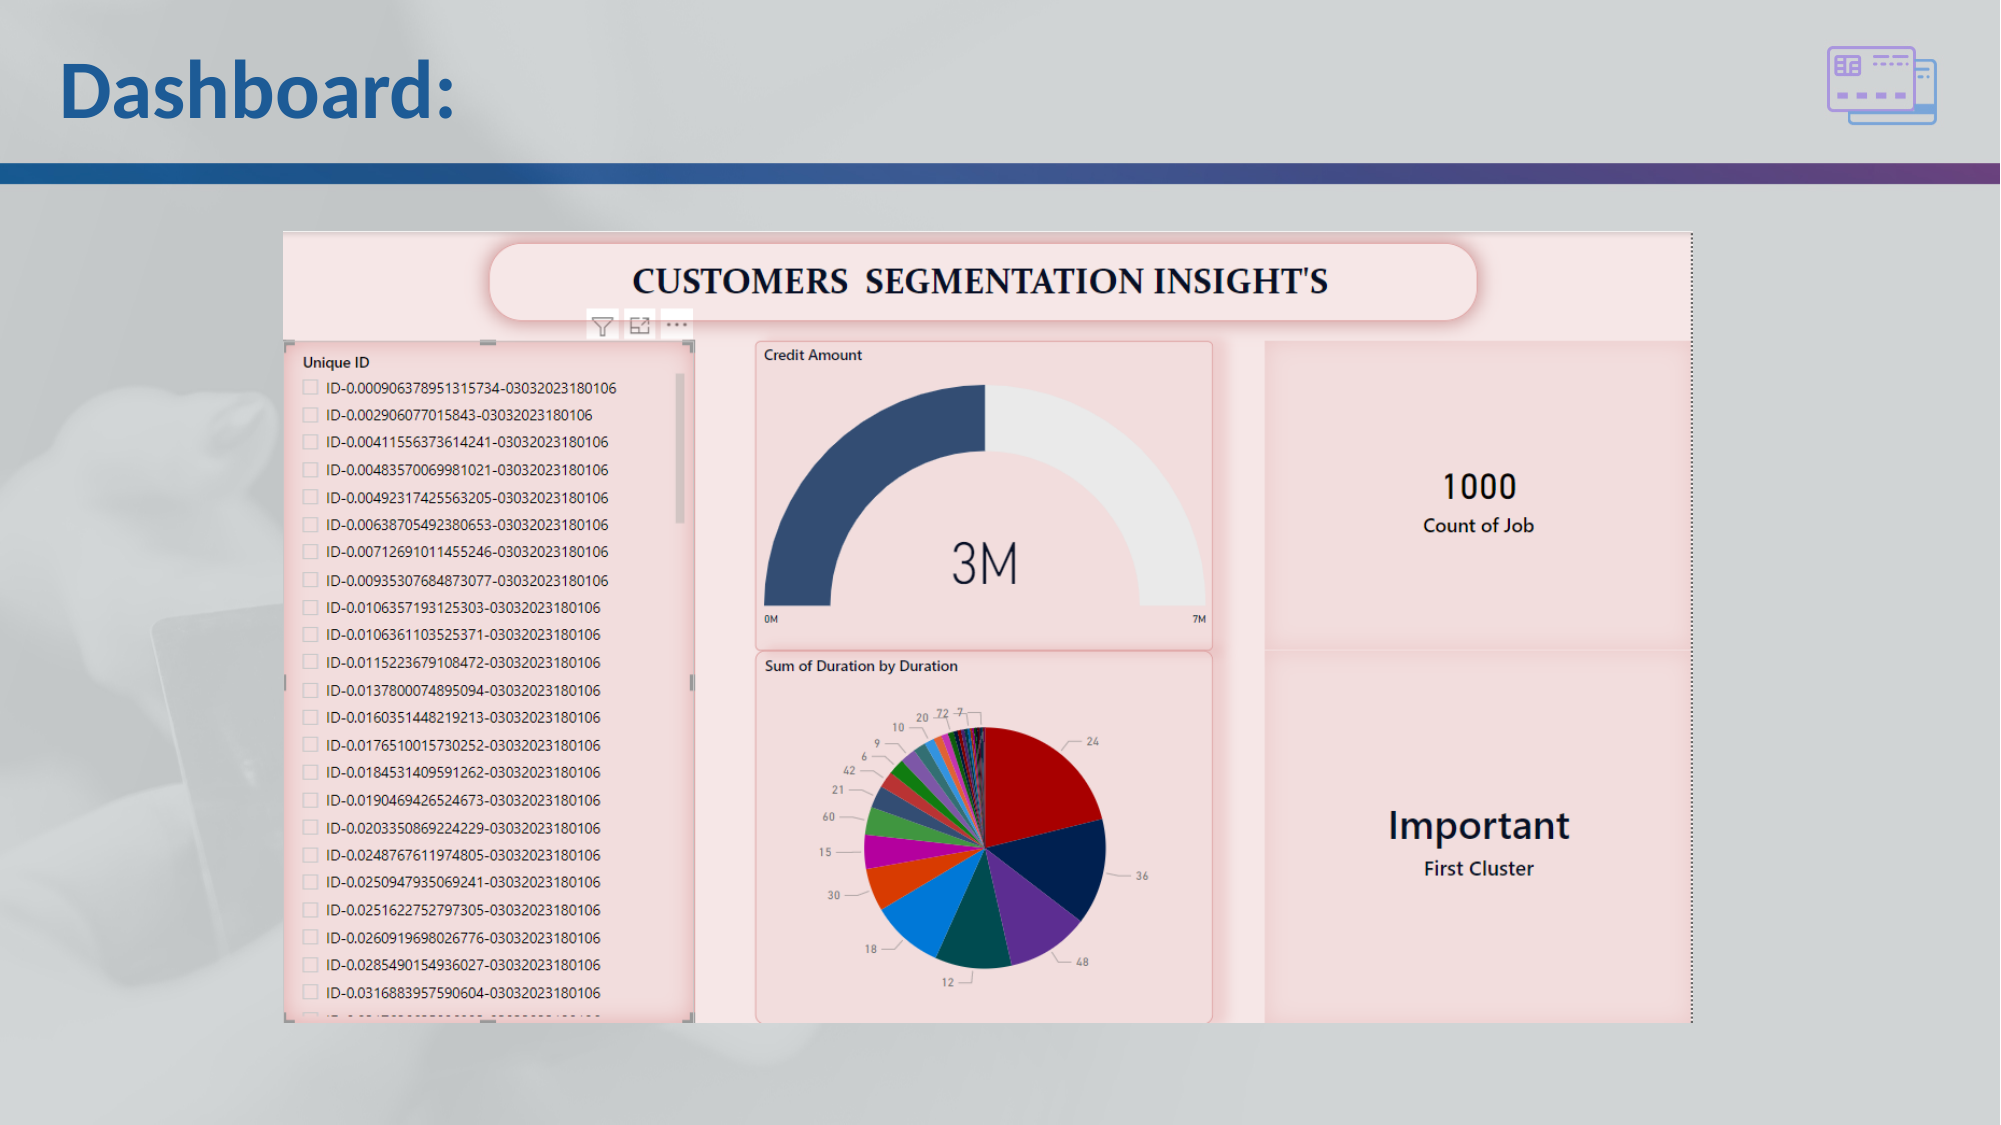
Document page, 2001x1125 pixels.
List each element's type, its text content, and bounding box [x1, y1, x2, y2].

title Dashboard: [43, 19, 1485, 151]
picture [0, 0, 2000, 1125]
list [283, 231, 1693, 1024]
